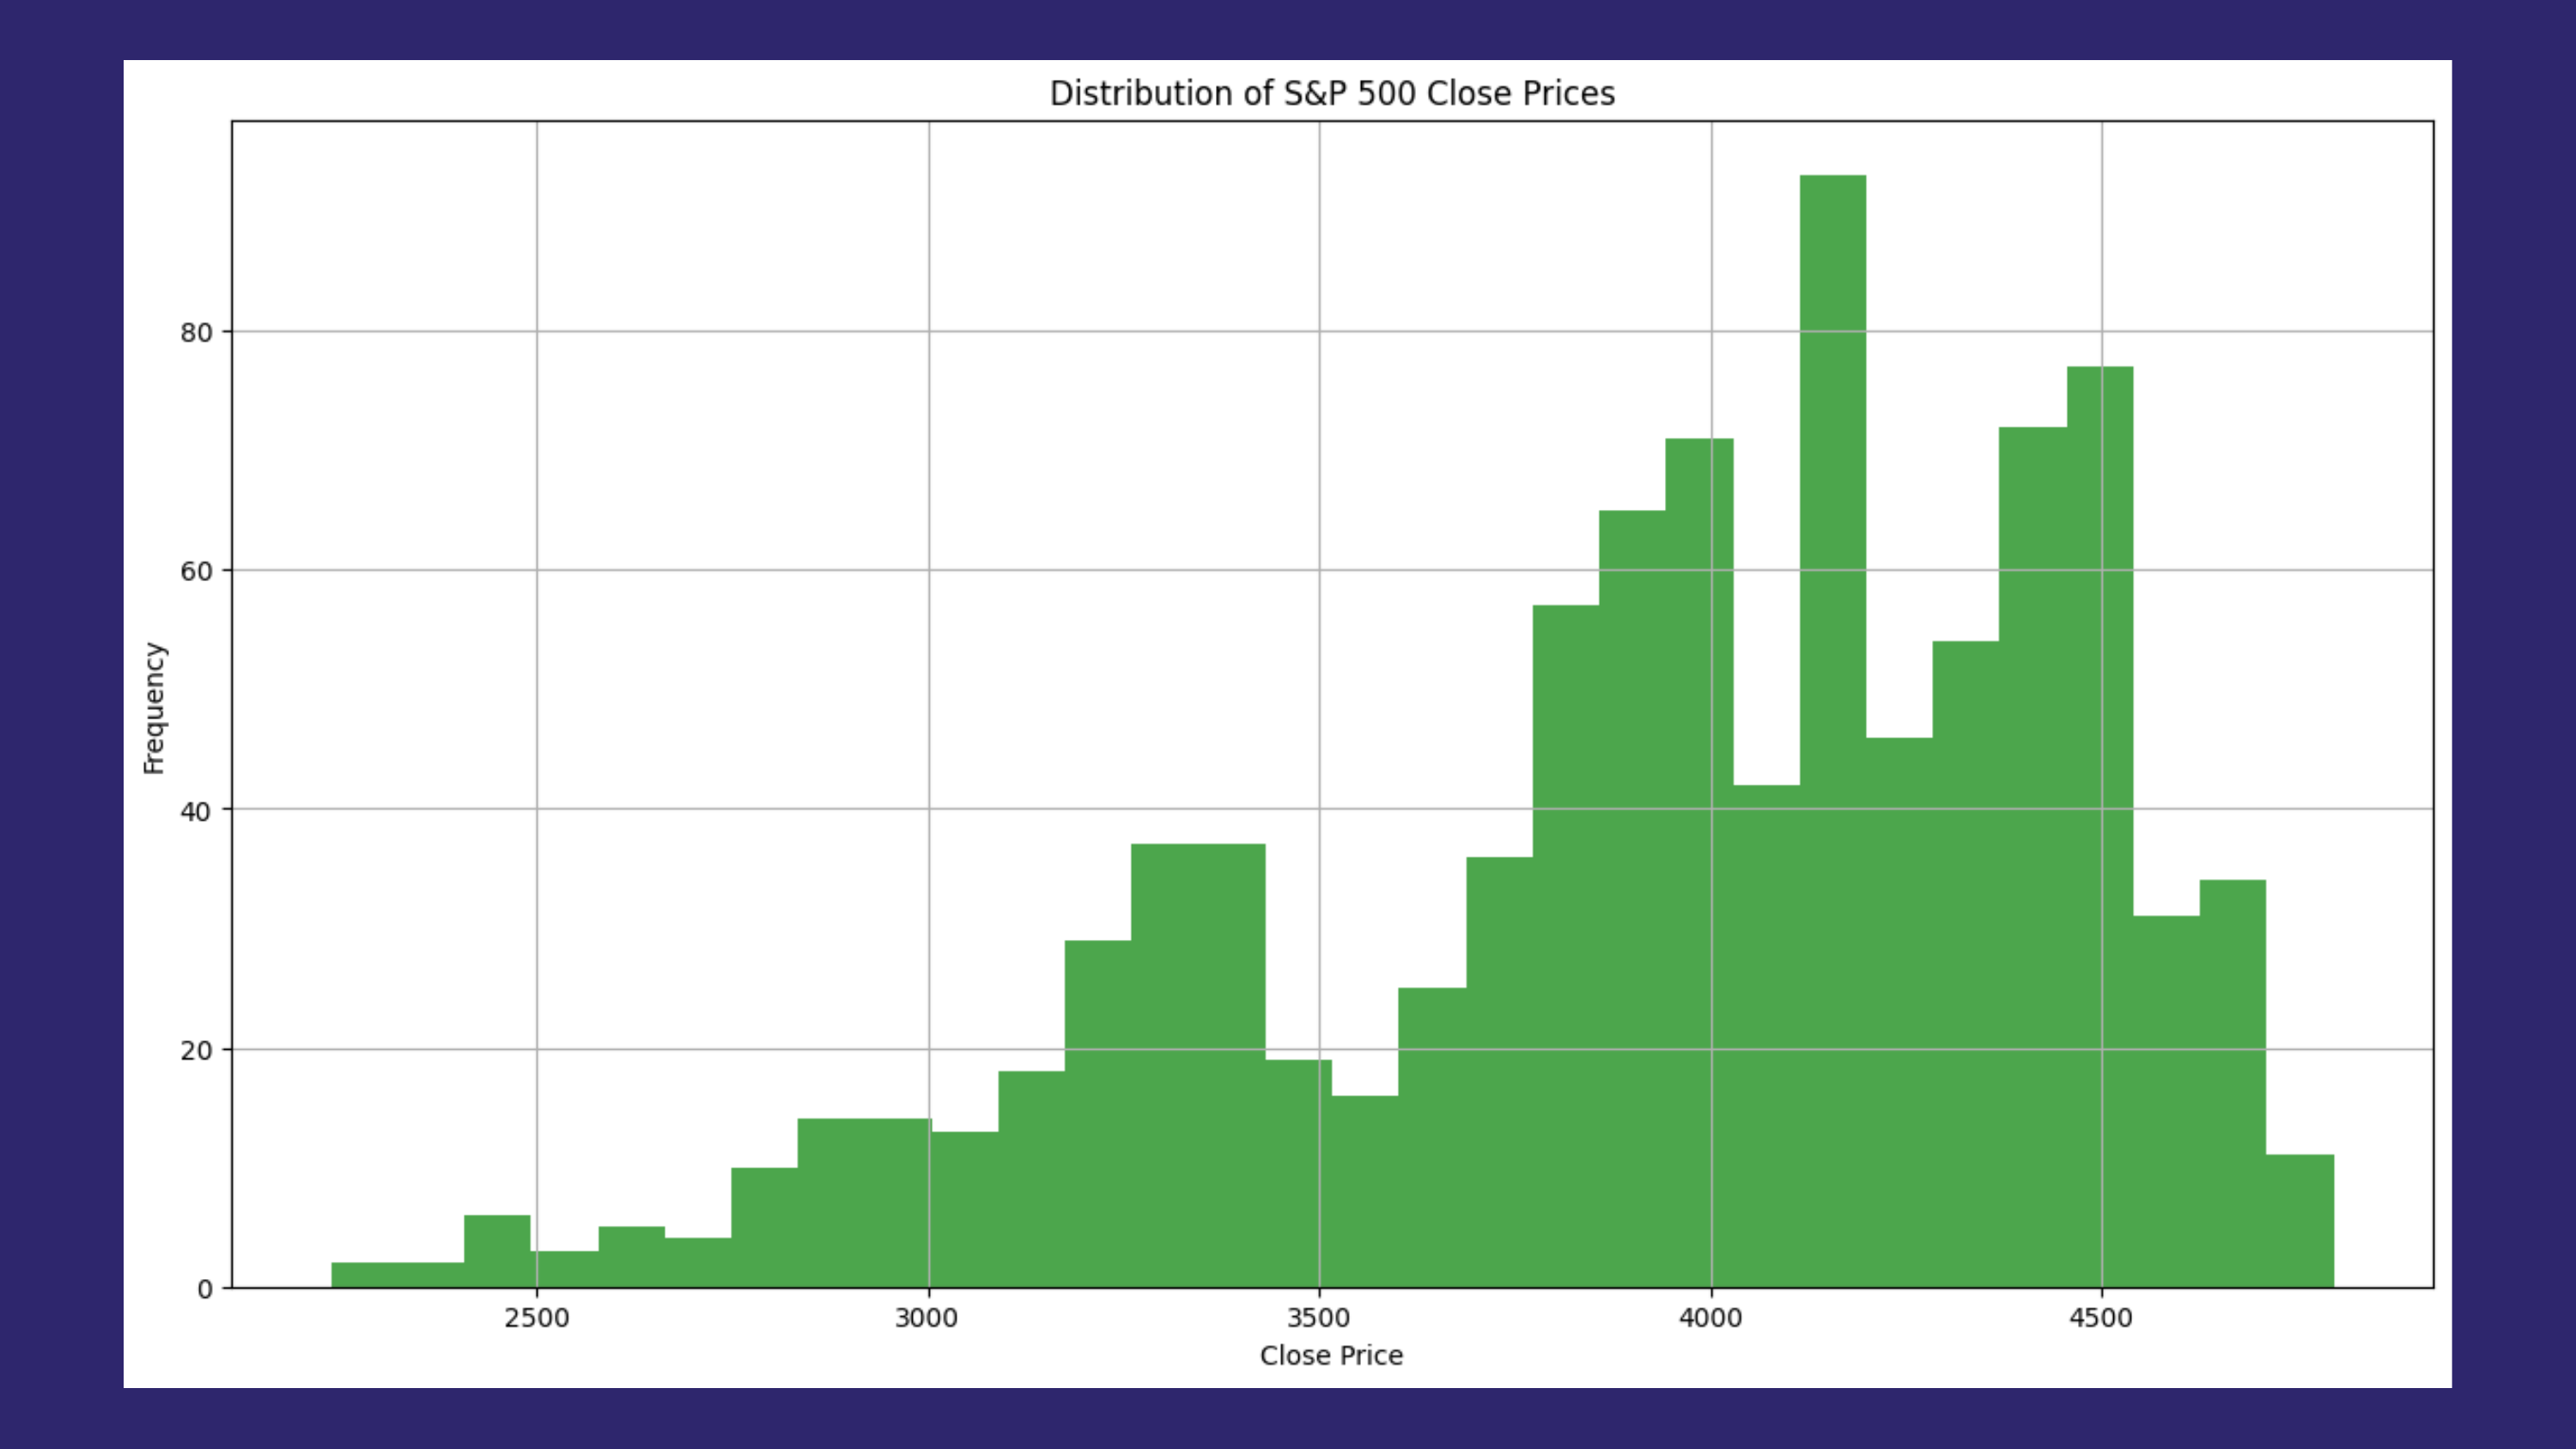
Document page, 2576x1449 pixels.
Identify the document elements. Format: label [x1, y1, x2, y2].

text_box [124, 60, 2452, 1389]
